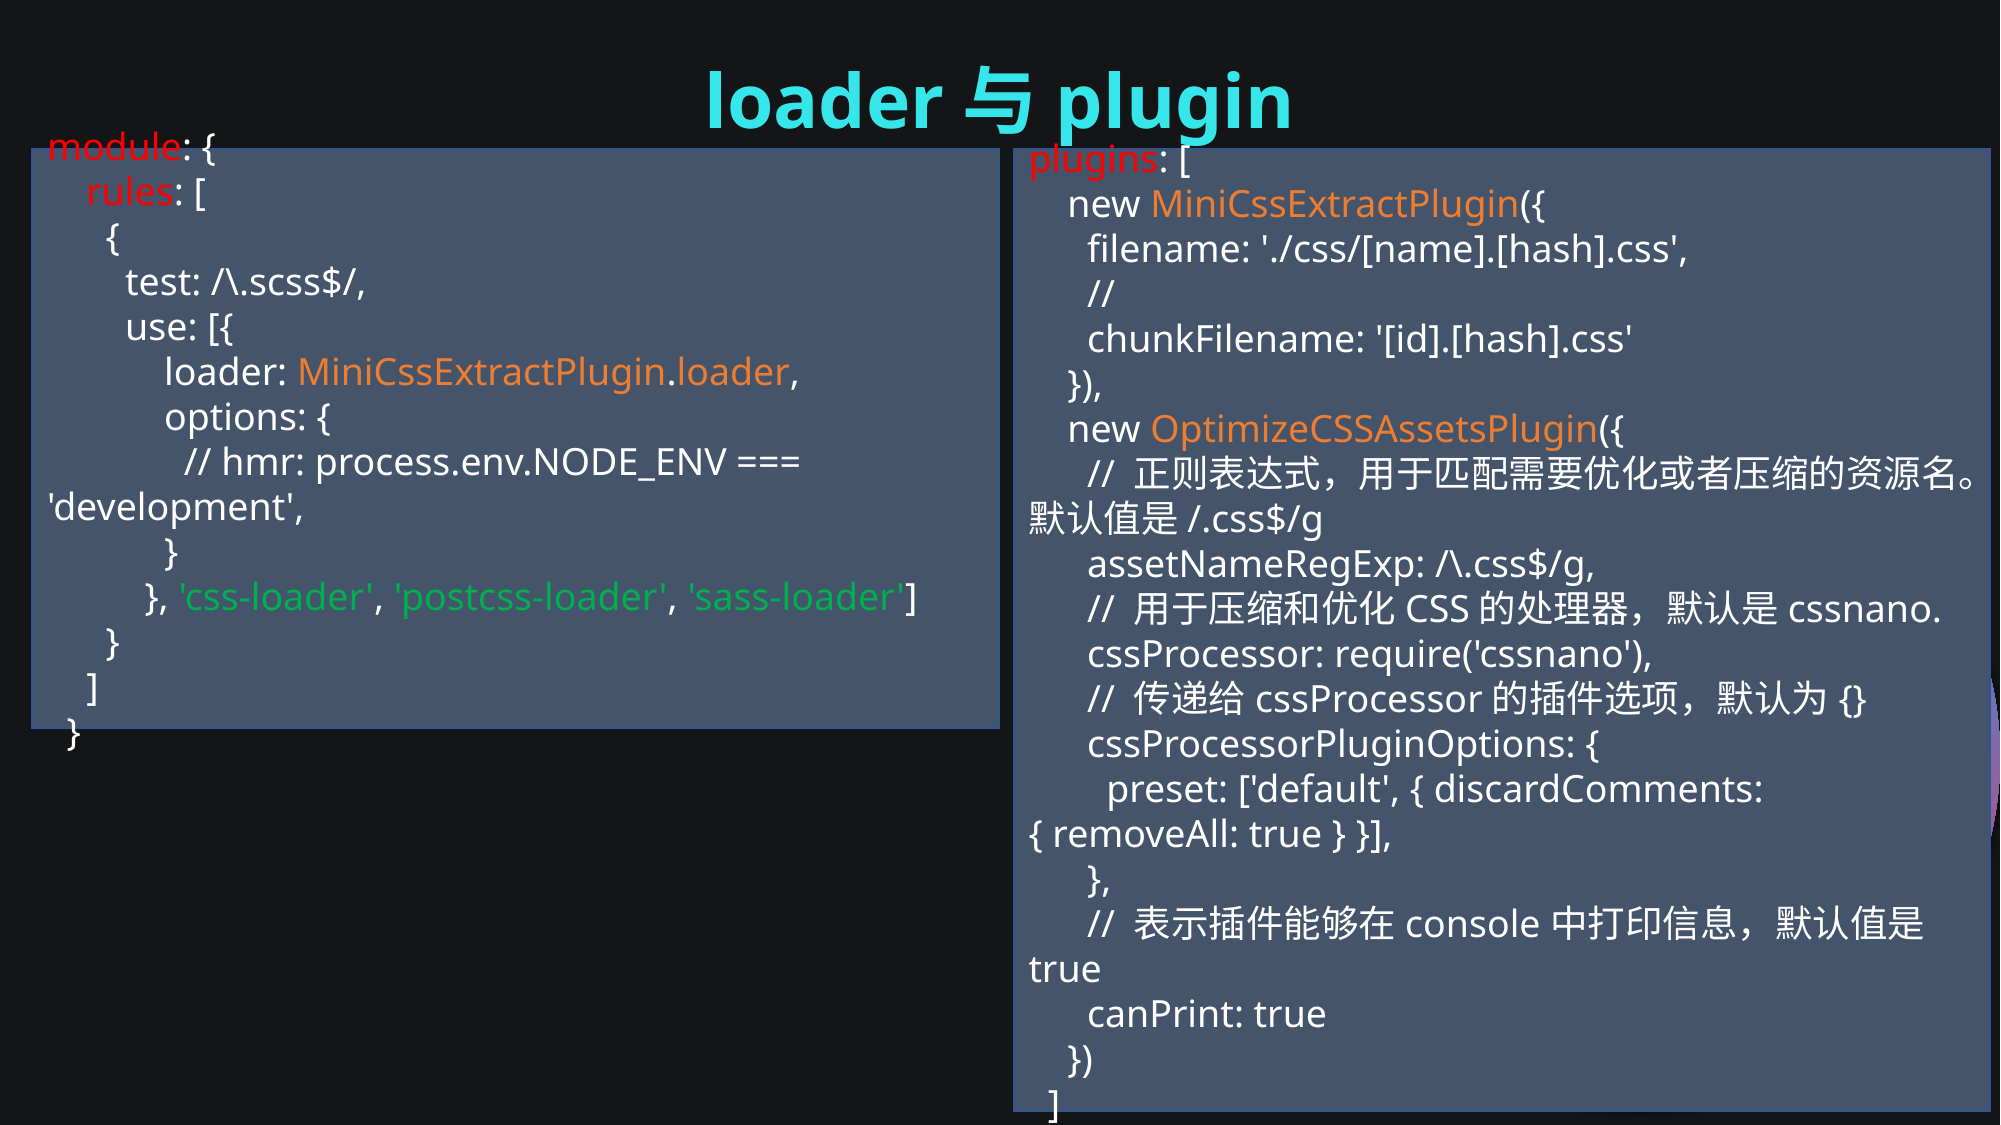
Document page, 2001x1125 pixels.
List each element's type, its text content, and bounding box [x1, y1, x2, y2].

text_box plugins: [ new MiniCssExtractPlugin({ filename: './css/[name].[hash].css', // chunkFilename: '[id].[hash].css' }), new OptimizeCSSAssetsPlugin({ // 正则表达式，用于匹配需要优化或者压缩的资源名。默认值是/.css$/g assetNameRegExp: /\.css$/g, // 用于压缩和优化CSS的处理器，默认是cssnano. cssProcessor: require('cssnano'), // 传递给cssProcessor的插件选项，默认为{} cssProcessorPluginOptions: { preset: ['default', { discardComments: { removeAll: true } }], }, // 表示插件能够在console中打印信息，默认值是true canPrint: true }) ] [1013, 148, 1991, 1112]
text_box loader与plugin [689, 28, 1311, 274]
text_box module: { rules: [ { test: /\.scss$/, use: [{ loader: MiniCssExtractPlugin.loader, options: { // hmr: process.env.NODE_ENV === 'development', } }, 'css-loader', 'postcss-loader', 'sass-loader'] } ] } [31, 148, 1000, 729]
text_box [1991, 678, 2000, 836]
